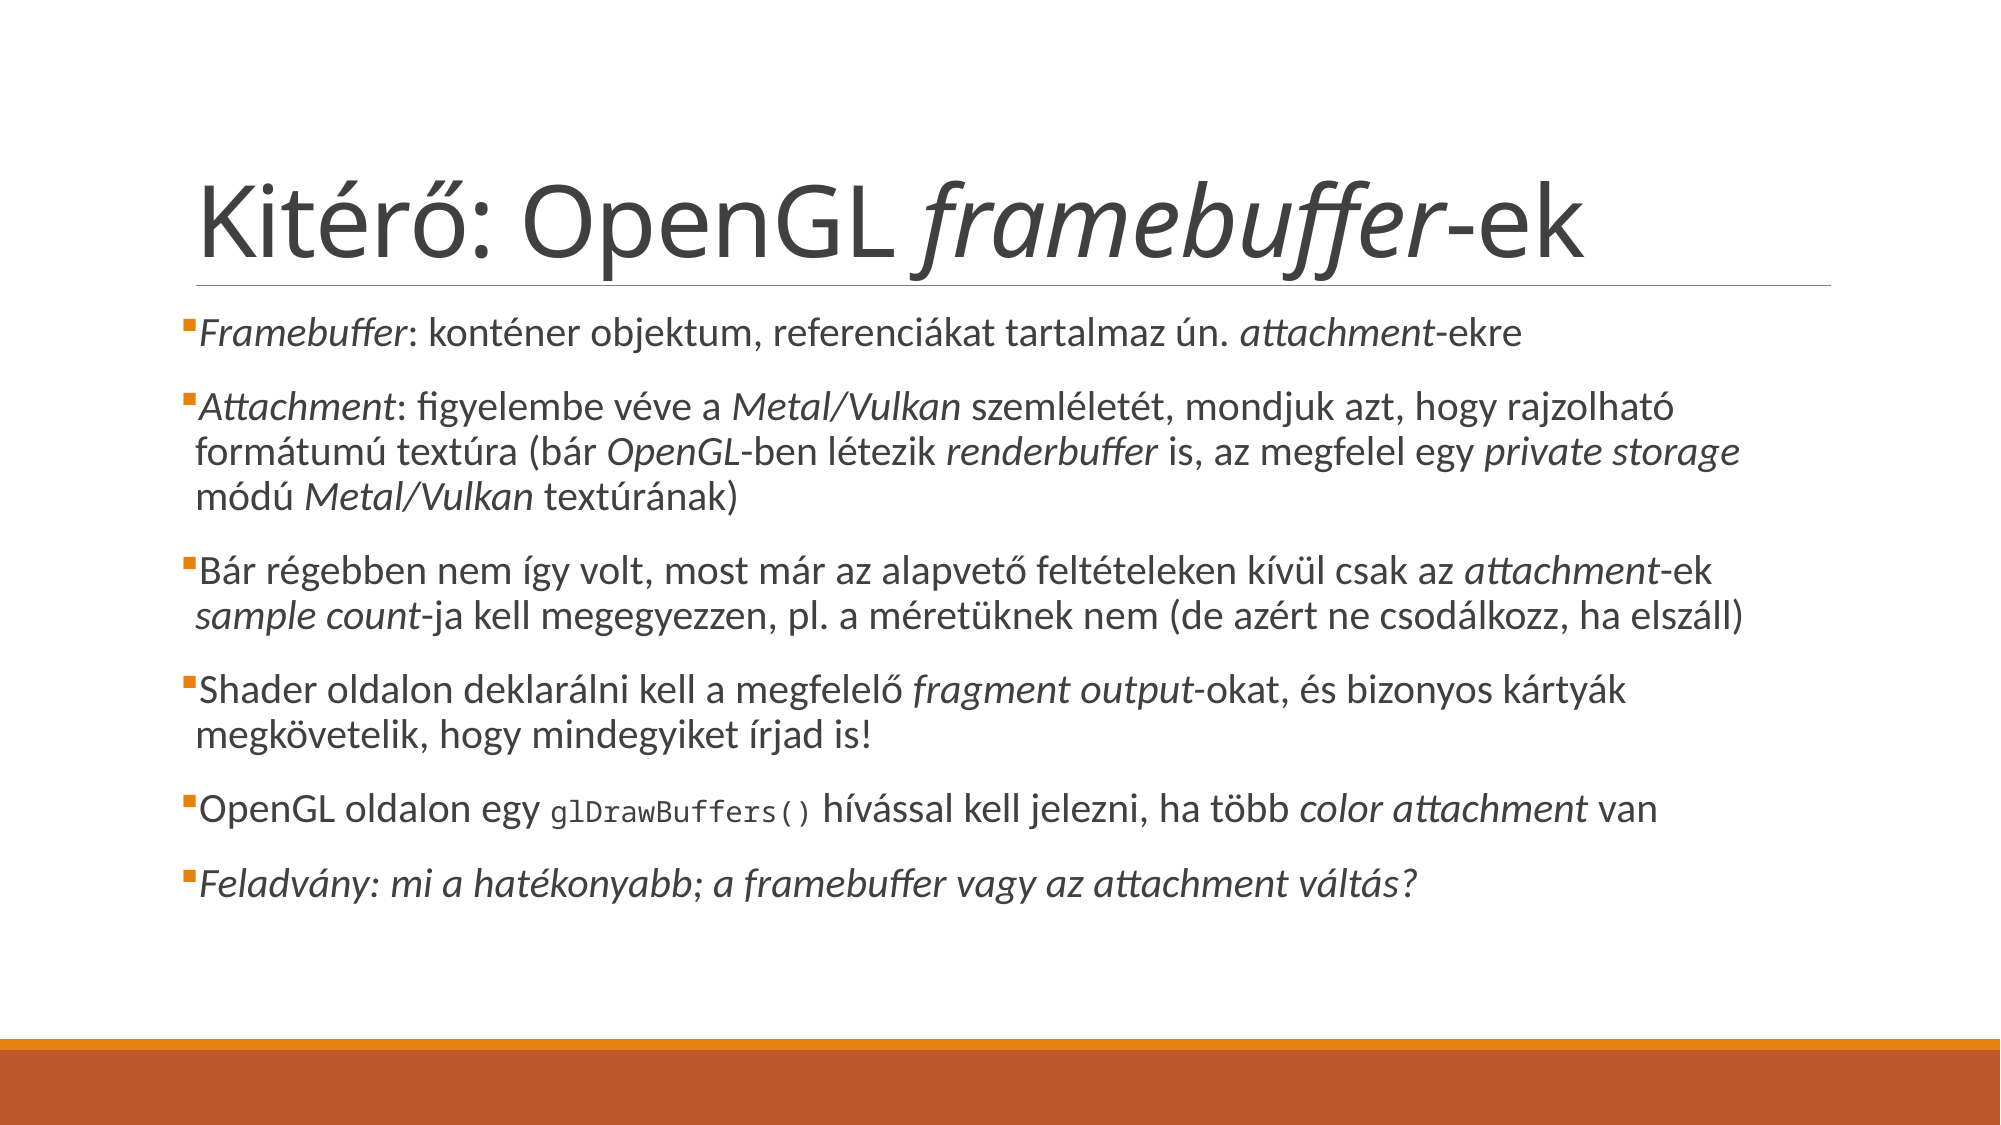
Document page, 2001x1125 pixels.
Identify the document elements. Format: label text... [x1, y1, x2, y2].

title Kitérő: OpenGL framebuffer-ek [180, 47, 1830, 285]
list Framebuffer: konténer objektum, referenciákat tartalmaz ún. attachment-ekre Attachment: figyelembe véve a Metal/Vulkan szemléletét, mondjuk azt, hogy rajzolható formátumú textúra (bár OpenGL-ben létezik renderbuffer is, az megfelel egy private storage módú Metal/Vulkan textúrának) Bár régebben nem így volt, most már az alapvető feltételeken kívül csak az attachment-ek sample count-ja kell megegyezzen, pl. a méretüknek nem (de azért ne csodálkozz, ha elszáll) Shader oldalon deklarálni kell a megfelelő fragment output-okat, és bizonyos kártyák megkövetelik, hogy mindegyiket írjad is! OpenGL oldalon egy glDrawBuffers() hívással kell jelezni, ha több color attachment van Feladvány: mi a hatékonyabb; a framebuffer vagy az attachment váltás? [180, 302, 1830, 963]
